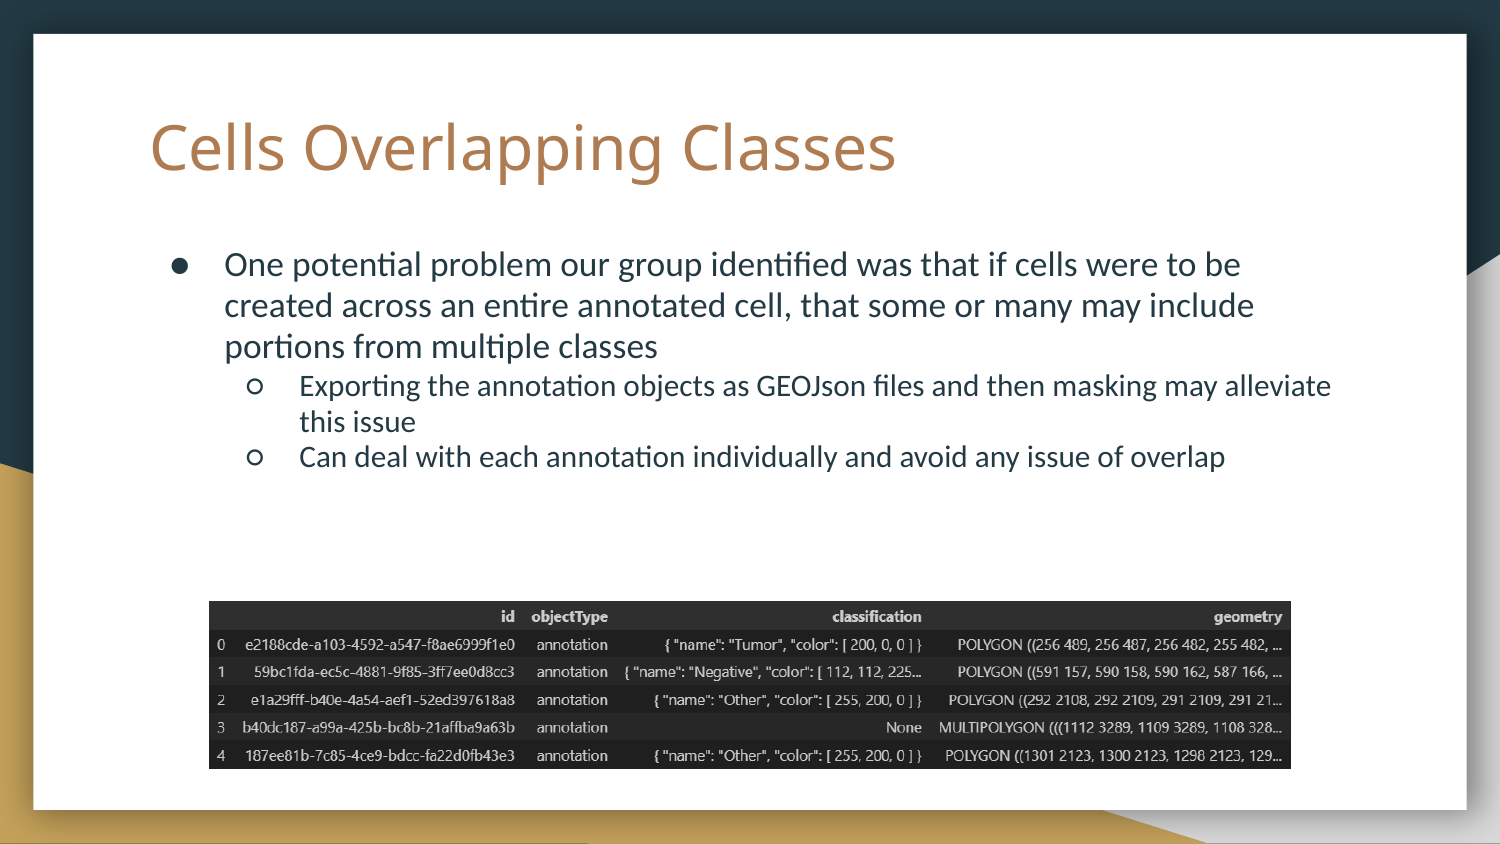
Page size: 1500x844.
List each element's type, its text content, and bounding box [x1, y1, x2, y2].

title Cells Overlapping Classes [134, 88, 1366, 229]
list One potential problem our group identified was that if cells were to be created across an entire annotated cell, that some or many may include portions from multiple classes Exporting the annotation objects as GEOJson files and then masking may alleviate this issue Can deal with each annotation individually and avoid any issue of overlap [134, 229, 1366, 632]
picture [209, 600, 1291, 770]
